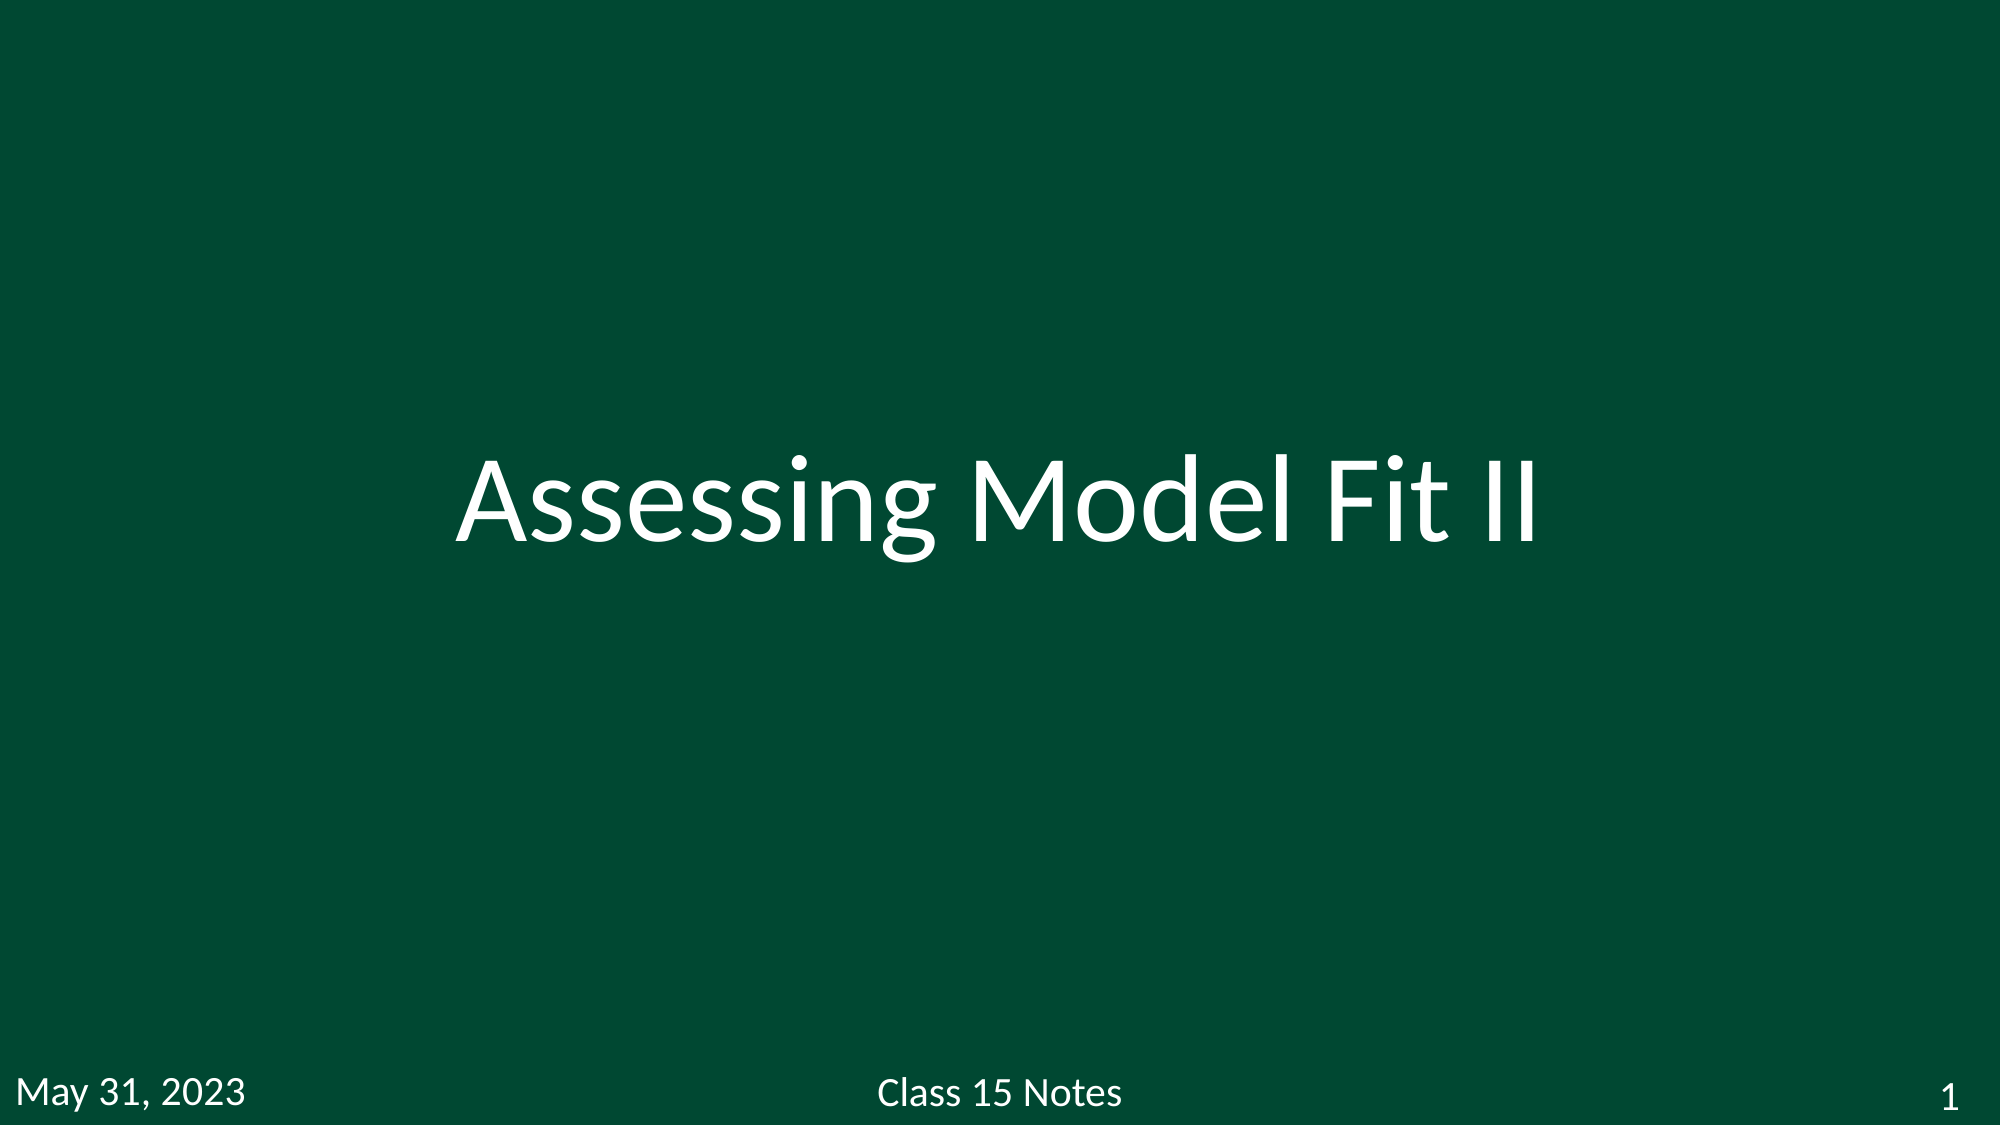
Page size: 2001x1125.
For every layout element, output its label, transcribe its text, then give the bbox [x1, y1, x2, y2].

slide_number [0, 1071, 450, 1107]
footer Class 15 Notes [662, 1071, 1338, 1109]
title Assessing Model Fit II [249, 184, 1750, 576]
slide_number 1 [1524, 1074, 1975, 1113]
